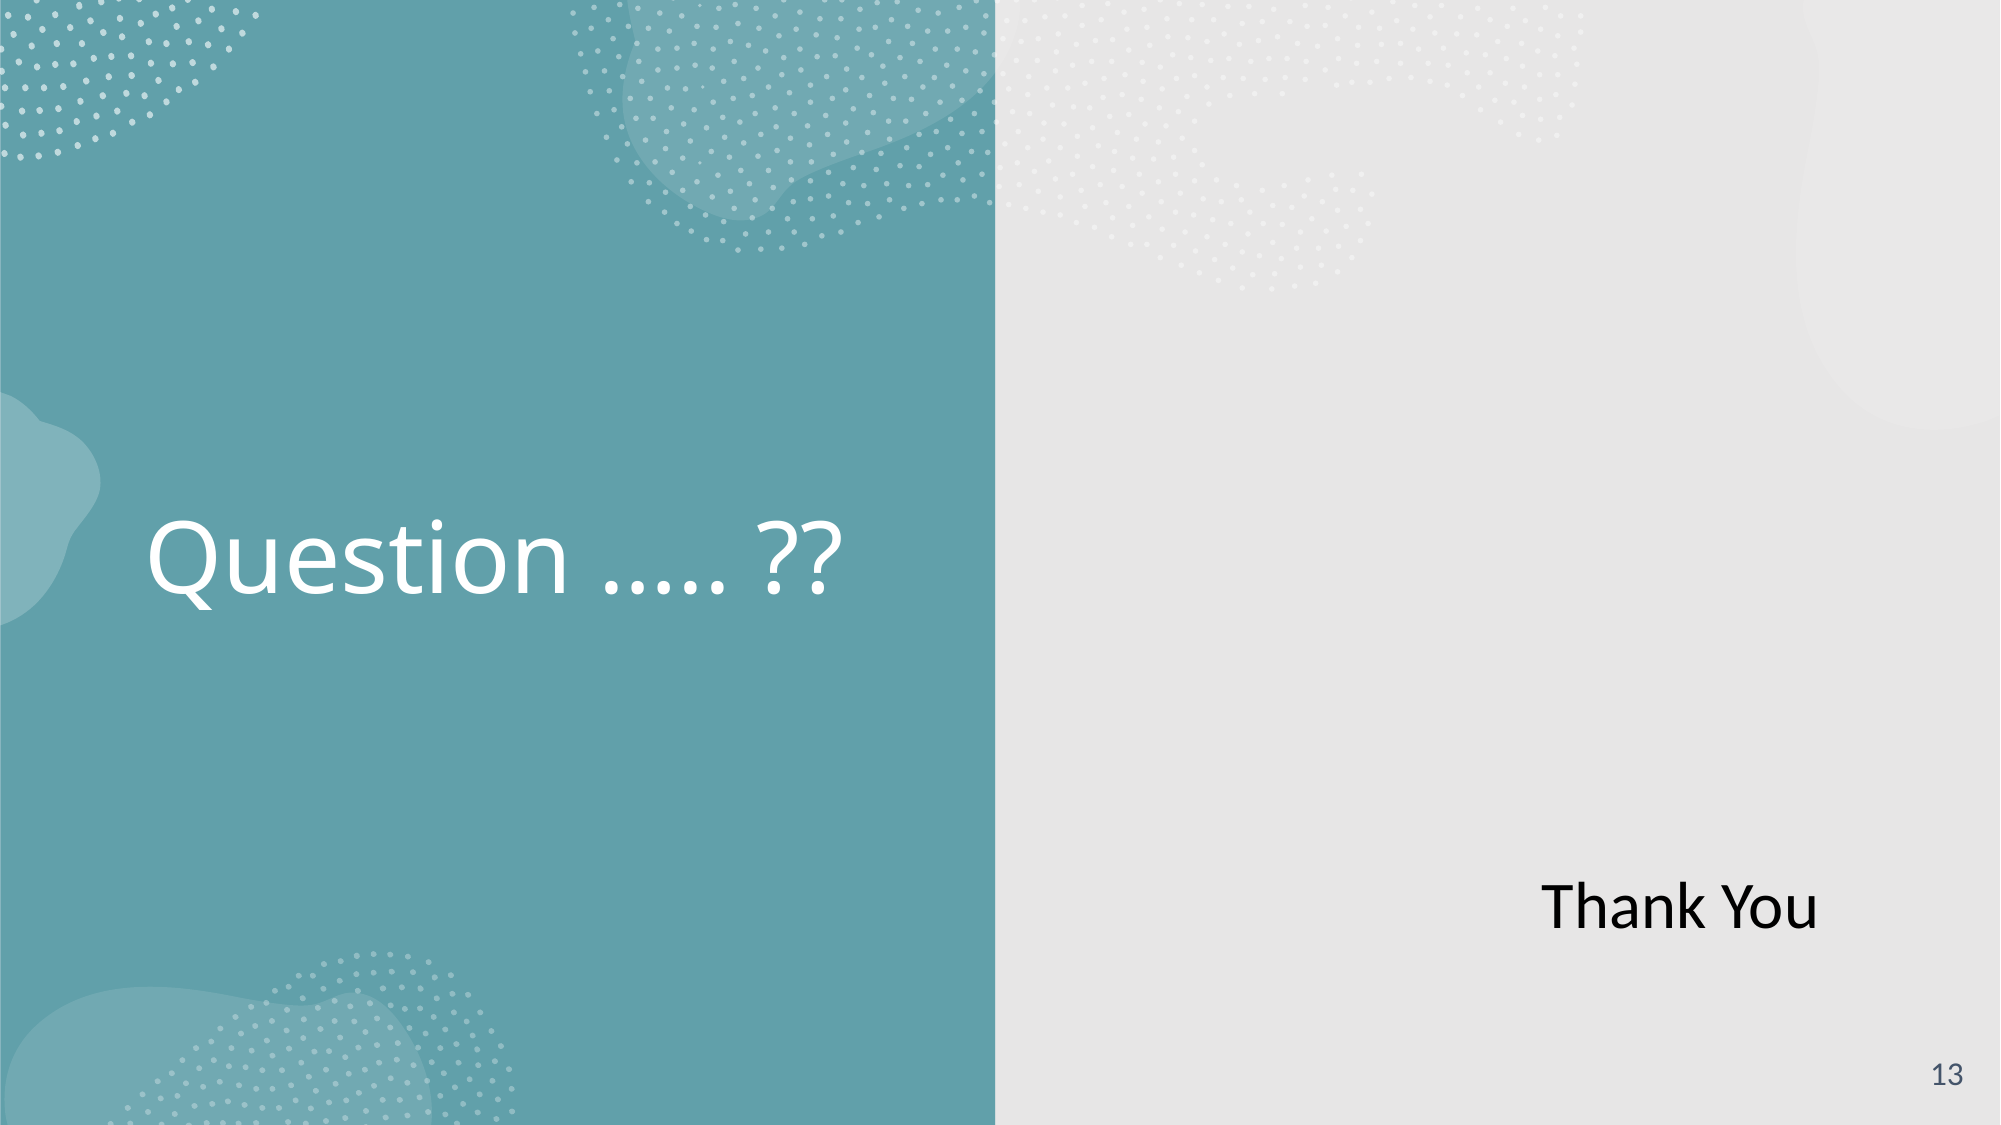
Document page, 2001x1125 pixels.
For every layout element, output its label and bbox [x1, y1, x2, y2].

text_box [0, 0, 2000, 1125]
